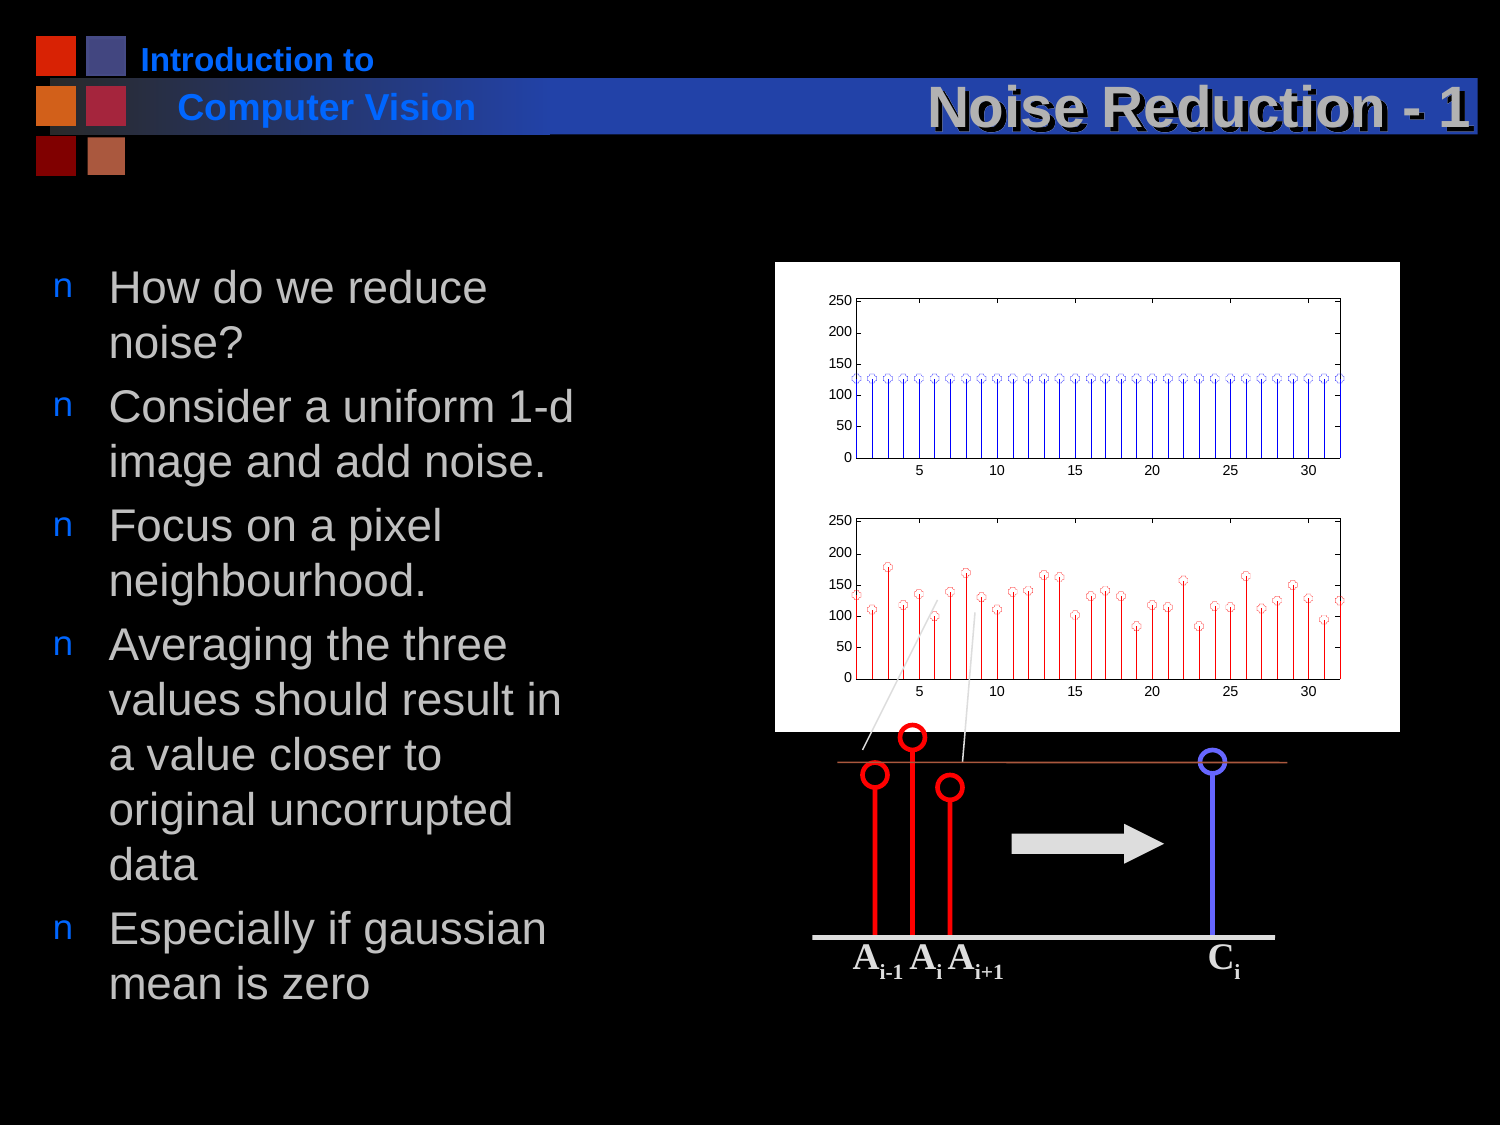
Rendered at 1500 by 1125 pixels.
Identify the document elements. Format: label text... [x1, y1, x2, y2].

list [774, 262, 1401, 732]
title Noise Reduction - 1 [910, 46, 1488, 148]
list How do we reduce noise? Consider a uniform 1-d image and add noise. Focus on a pixel neighbourhood. Averaging the three values should result in a value closer to original uncorrupted data Especially if gaussian mean is zero [36, 249, 601, 638]
text_box [1012, 825, 1163, 863]
text_box Ai-1 Ai Ai+1 [837, 924, 1020, 991]
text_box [862, 724, 963, 938]
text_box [1199, 749, 1226, 938]
text_box Ci [1187, 924, 1261, 991]
